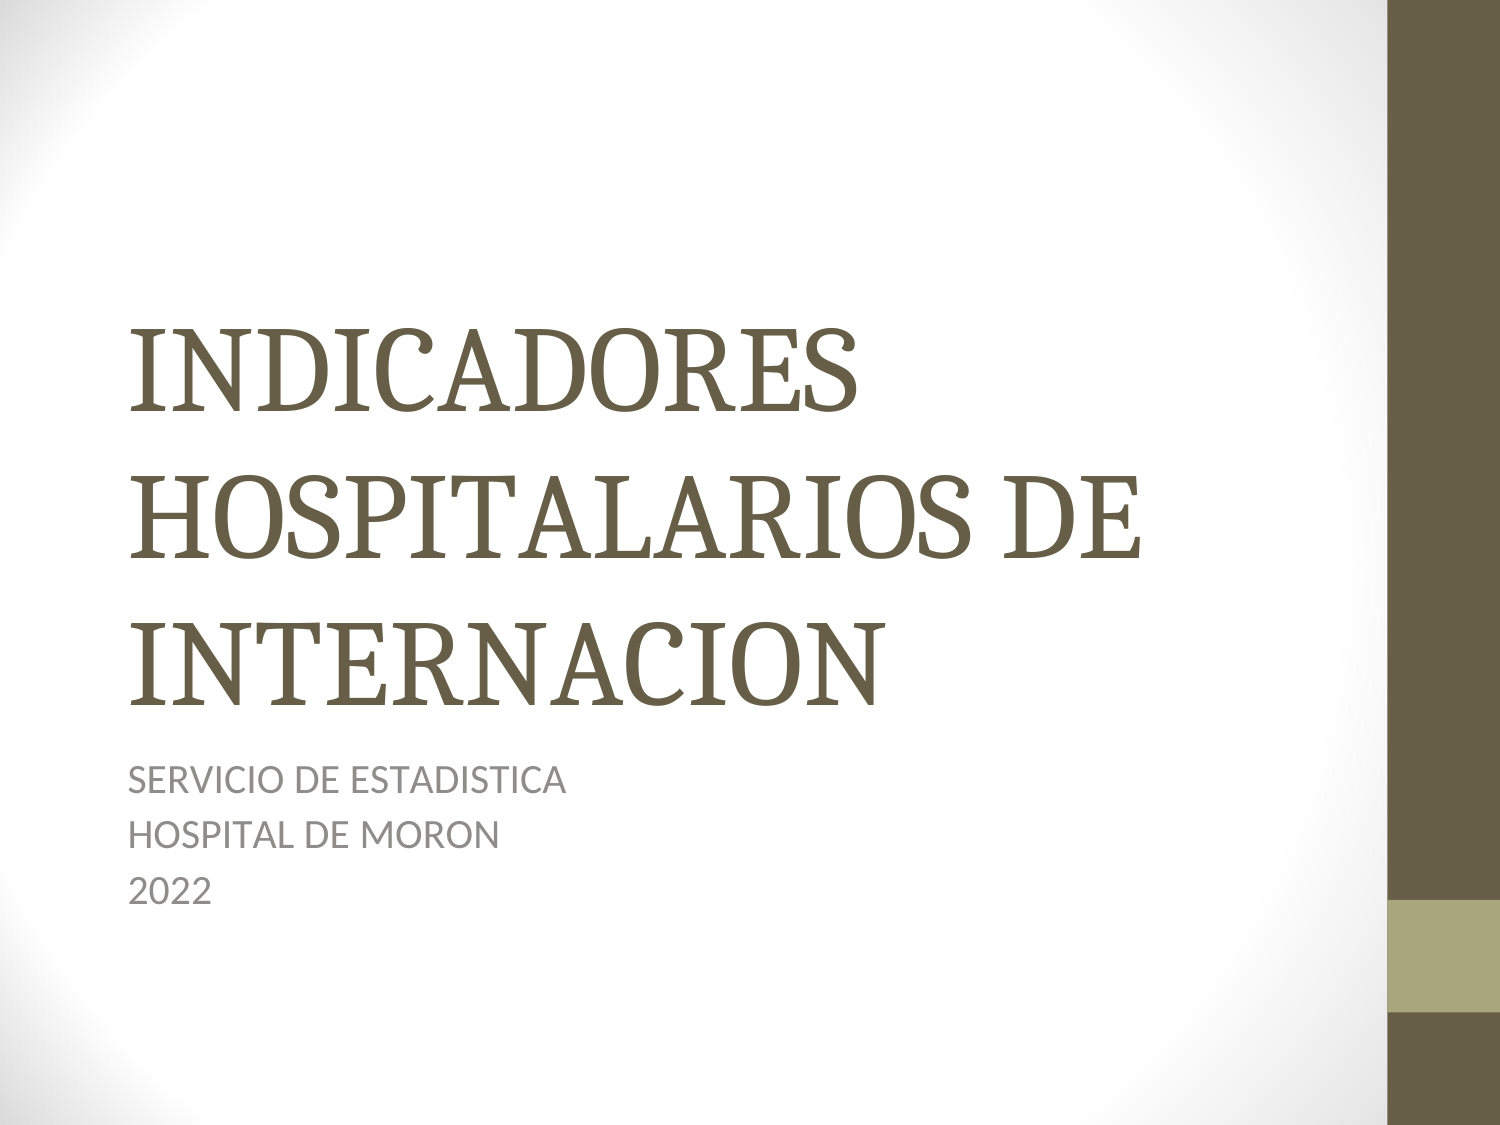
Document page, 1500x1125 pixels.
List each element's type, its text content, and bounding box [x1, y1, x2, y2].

subtitle SERVICIO DE ESTADISTICA HOSPITAL DE MORON 2022 [112, 749, 1173, 925]
title INDICADORES HOSPITALARIOS DE INTERNACION [112, 312, 1350, 738]
picture [0, 0, 1387, 1125]
